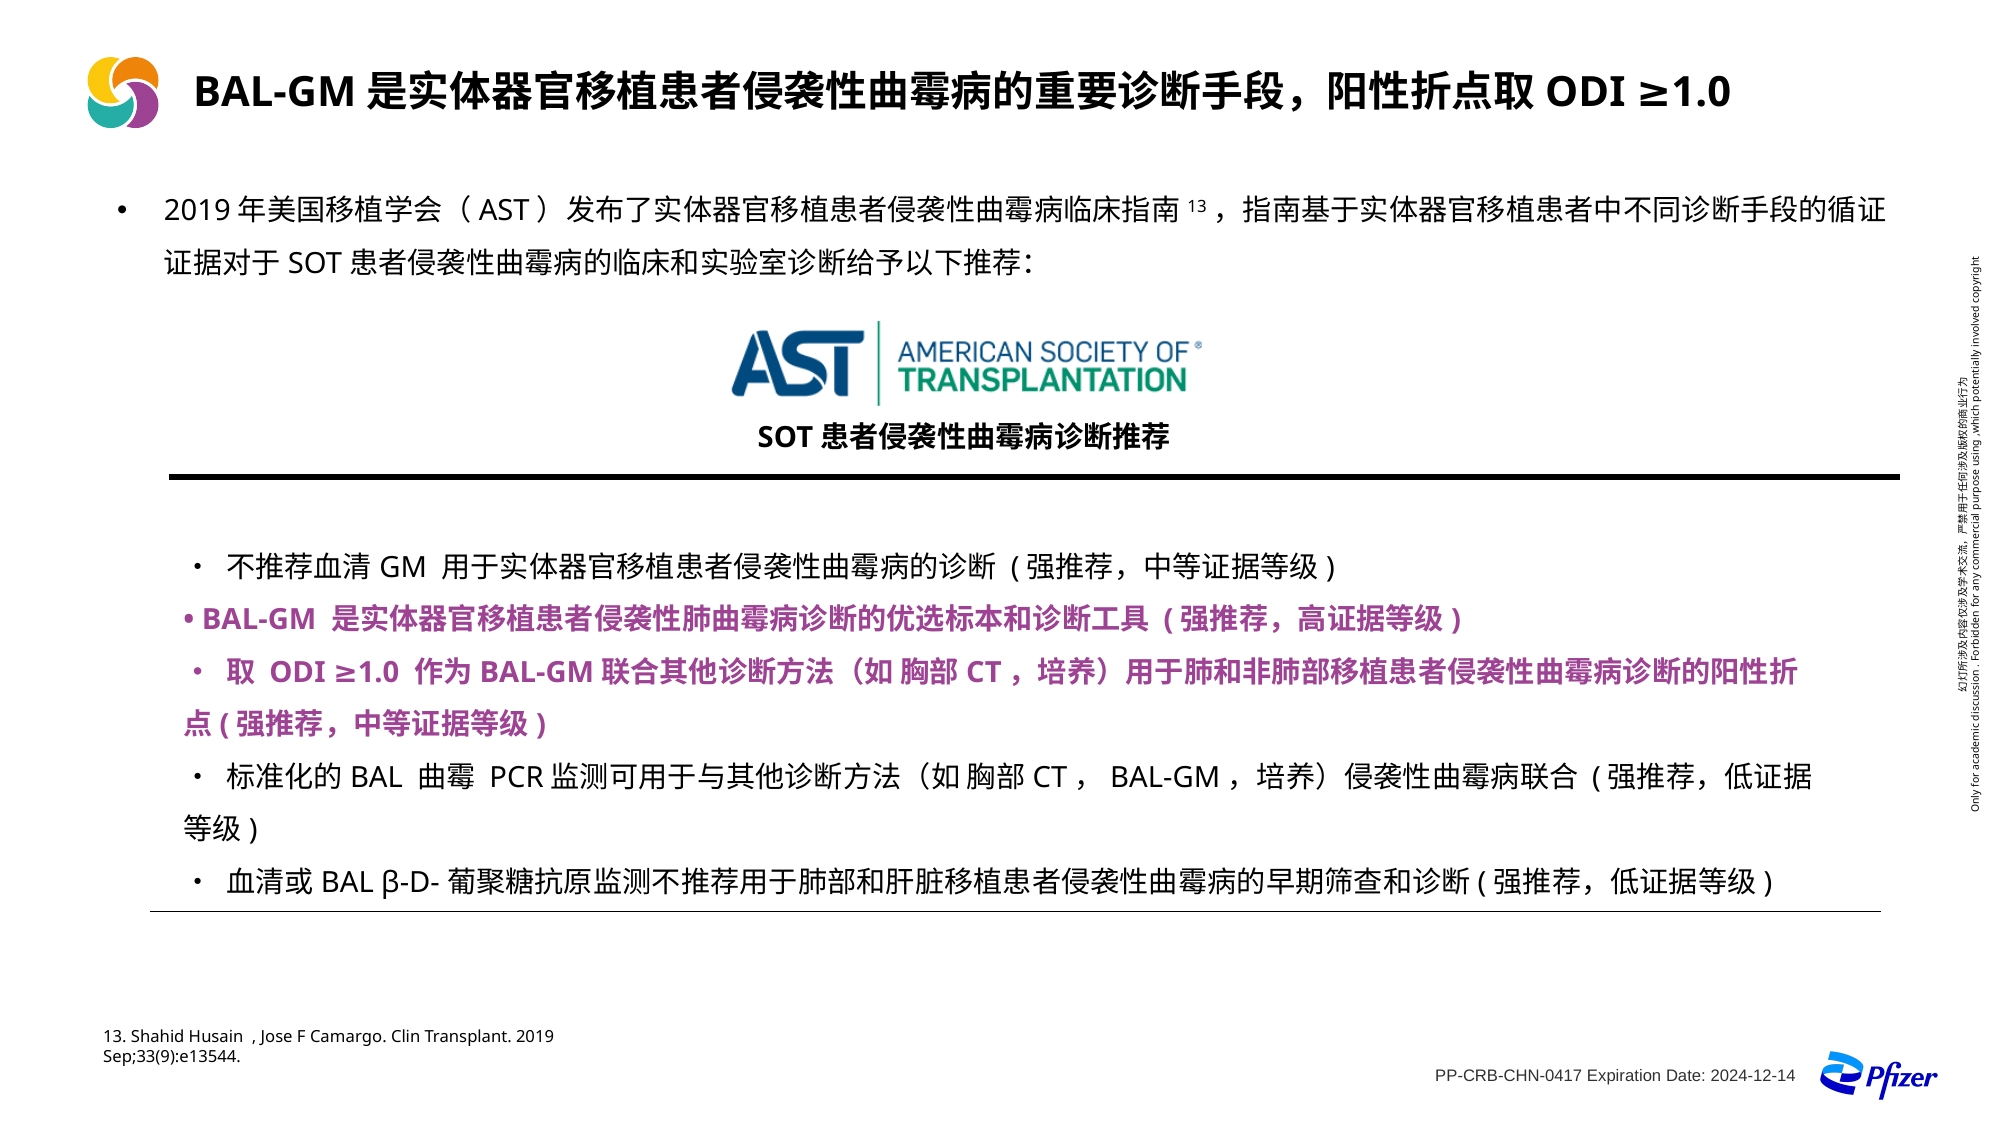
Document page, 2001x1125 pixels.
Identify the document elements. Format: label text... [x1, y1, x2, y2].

picture [724, 321, 1211, 406]
text_box • 不推荐血清GM 用于实体器官移植患者侵袭性曲霉病的诊断 (强推荐，中等证据等级) • BAL-GM 是实体器官移植患者侵袭性肺曲霉病诊断的优选标本和诊断工具 (强推荐，高证据等级) • 取 ODI ≥1.0 作为BAL-GM联合其他诊断方法（如 胸部CT，培养）用于肺和非肺部移植患者侵袭性曲霉病诊断的阳性折点(强推荐，中等证据等级) • 标准化的BAL 曲霉 PCR监测可用于与其他诊断方法（如 胸部CT，BAL-GM，培养）侵袭性曲霉病联合 (强推荐，低证据等级) • 血清或BAL β-D-葡聚糖抗原监测不推荐用于肺部和肝脏移植患者侵袭性曲霉病的早期筛查和诊断(强推荐，低证据等级) [168, 523, 1839, 906]
text_box BAL-GM是实体器官移植患者侵袭性曲霉病的重要诊断手段，阳性折点取ODI ≥1.0 [178, 56, 1758, 122]
text_box SOT患者侵袭性曲霉病诊断推荐 [742, 410, 1359, 461]
text_box 13. Shahid Husain , Jose F Camargo. Clin Transplant. 2019 Sep;33(9):e13544. [88, 1018, 710, 1093]
picture [1820, 1042, 1938, 1109]
picture [73, 34, 169, 138]
text_box 2019年美国移植学会（AST）发布了实体器官移植患者侵袭性曲霉病临床指南13，指南基于实体器官移植患者中不同诊断手段的循证证据对于SOT患者侵袭性曲霉病的临床和实验室诊断给予以下推荐： [102, 166, 1927, 287]
